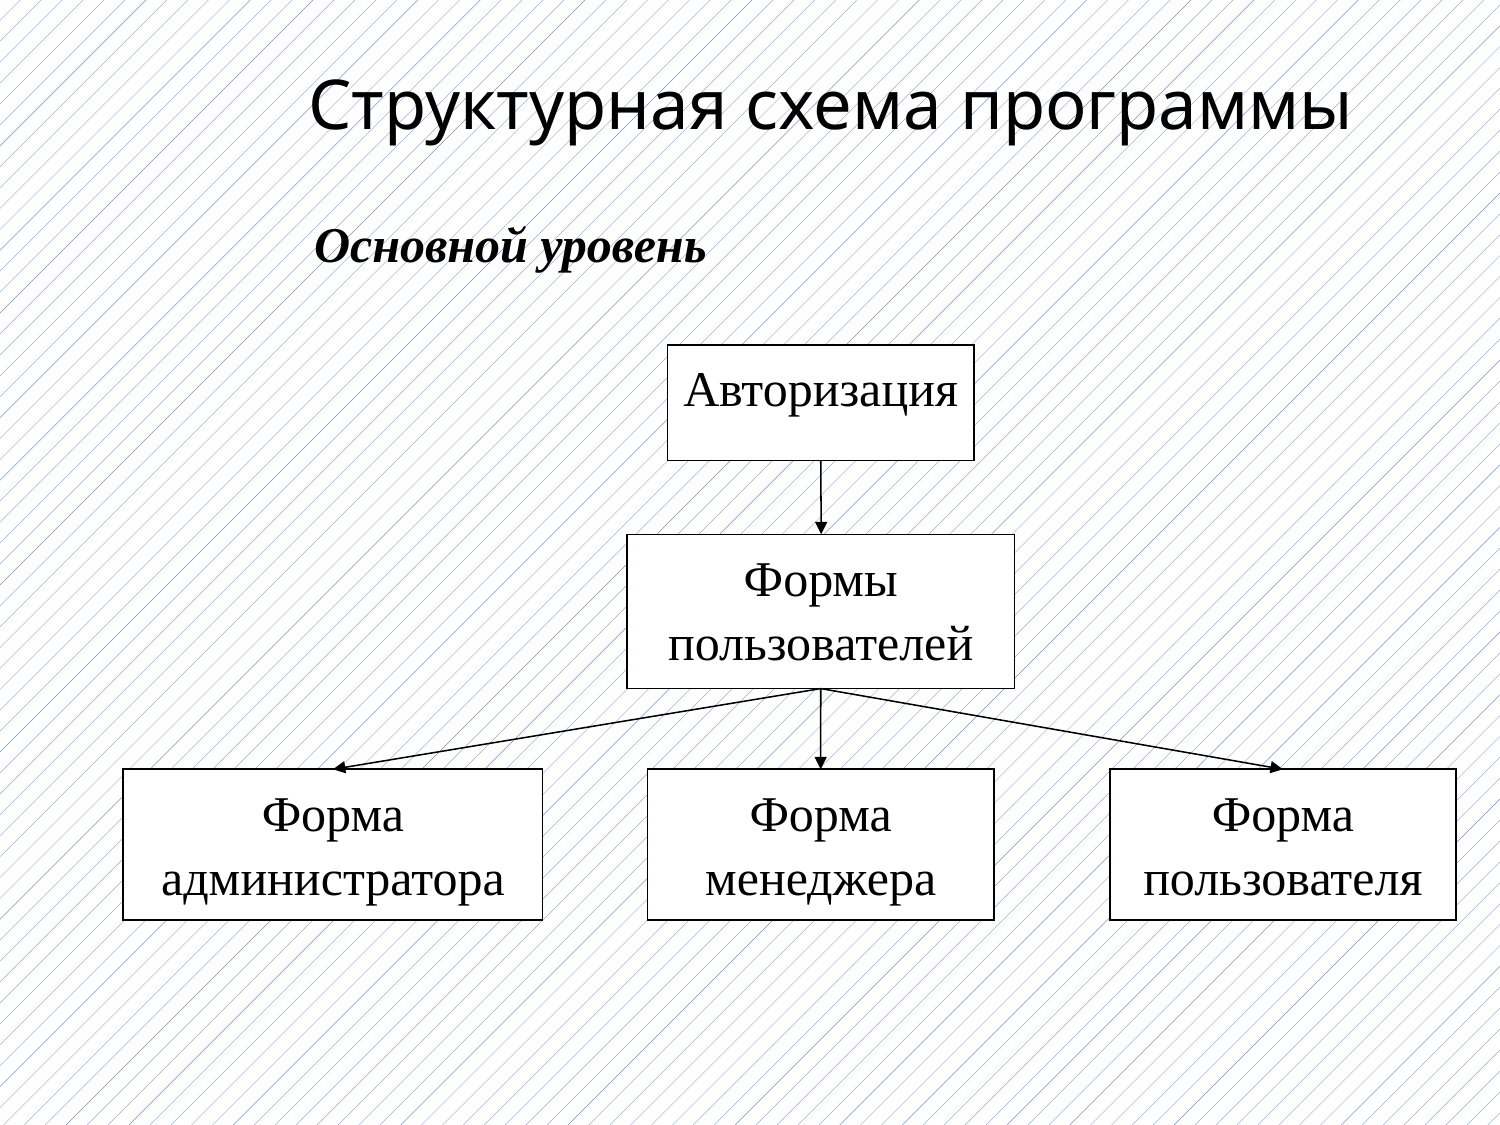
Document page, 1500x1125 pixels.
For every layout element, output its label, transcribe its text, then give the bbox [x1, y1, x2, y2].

text_box Основной уровень [299, 204, 722, 280]
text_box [123, 344, 1015, 921]
title Структурная схема программы [154, 0, 1500, 216]
text_box Форма пользователя [1109, 769, 1457, 921]
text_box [820, 688, 1283, 770]
